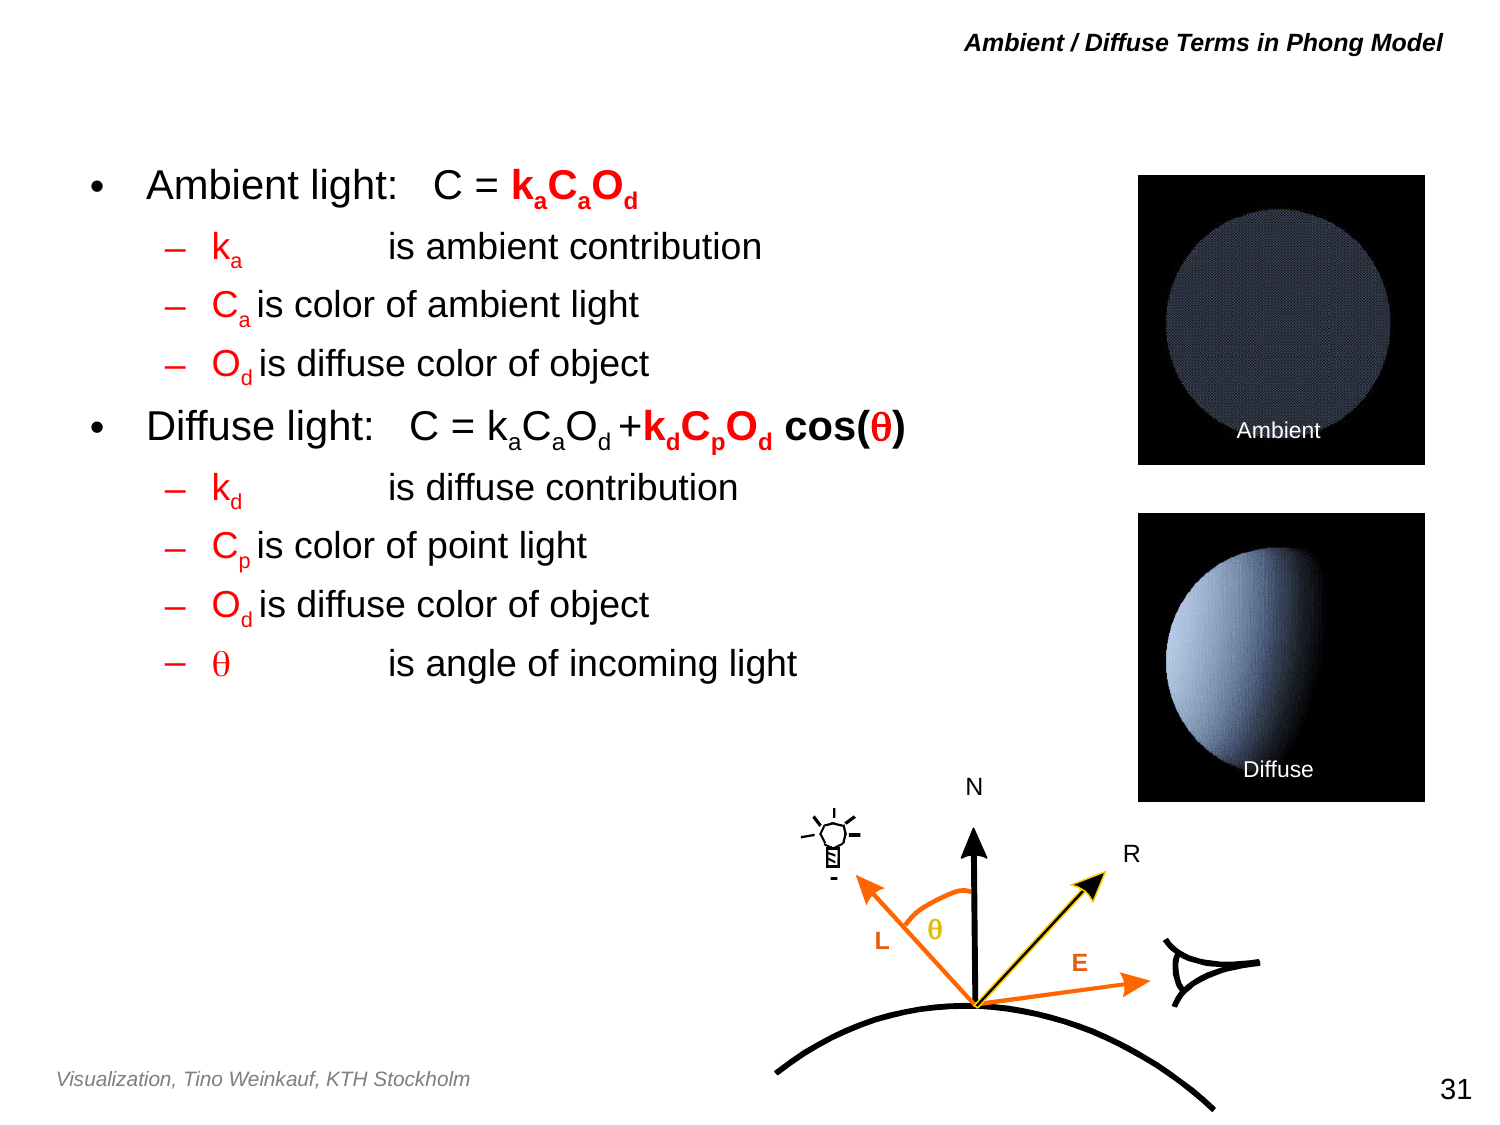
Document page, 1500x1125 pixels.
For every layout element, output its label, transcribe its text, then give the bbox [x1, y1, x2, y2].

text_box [774, 762, 1260, 1112]
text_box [1132, 175, 1426, 465]
title Ambient / Diffuse Terms in Phong Model [237, 18, 1460, 67]
text_box 31 [1374, 1062, 1488, 1113]
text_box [1131, 513, 1426, 803]
text_box Ambient light: C = kaCaOd ka is ambient contribution Ca is color of ambient light Od is diffuse color of object Diffuse light: C = kaCaOd +kdCpOd cos() kd is diffuse contribution Cp is color of point light Od is diffuse color of object  is angle of incoming light [75, 149, 1325, 991]
